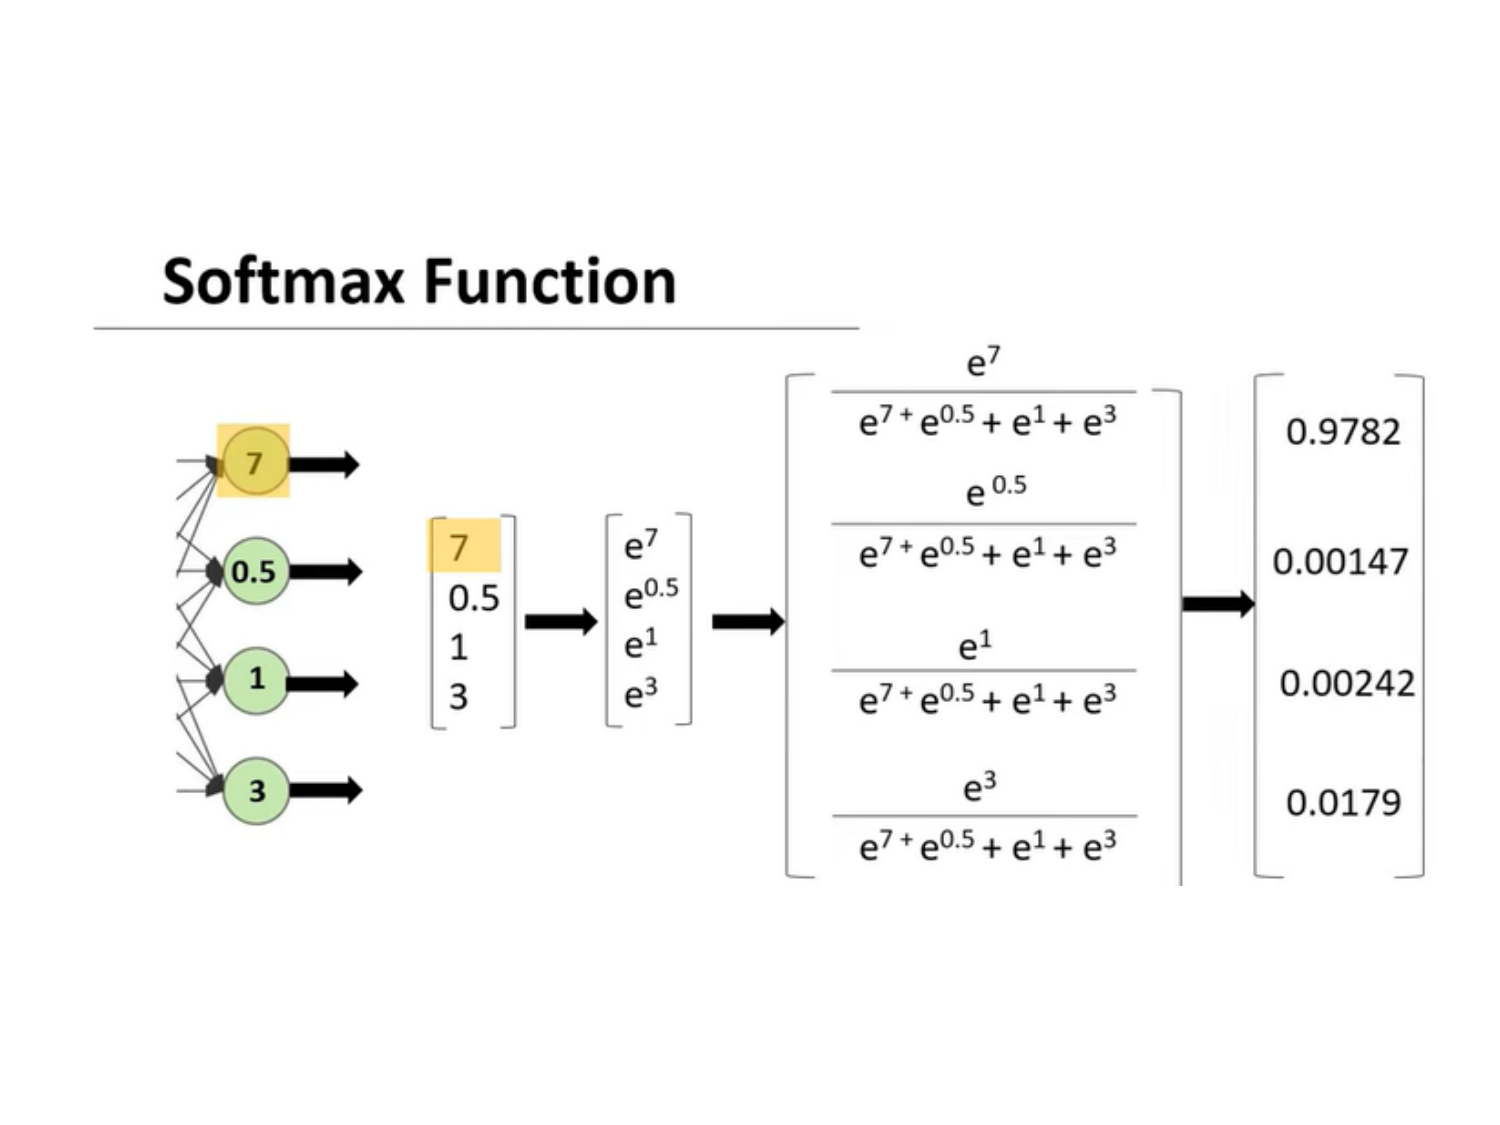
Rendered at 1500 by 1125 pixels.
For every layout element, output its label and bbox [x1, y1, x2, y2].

picture [63, 238, 1436, 886]
